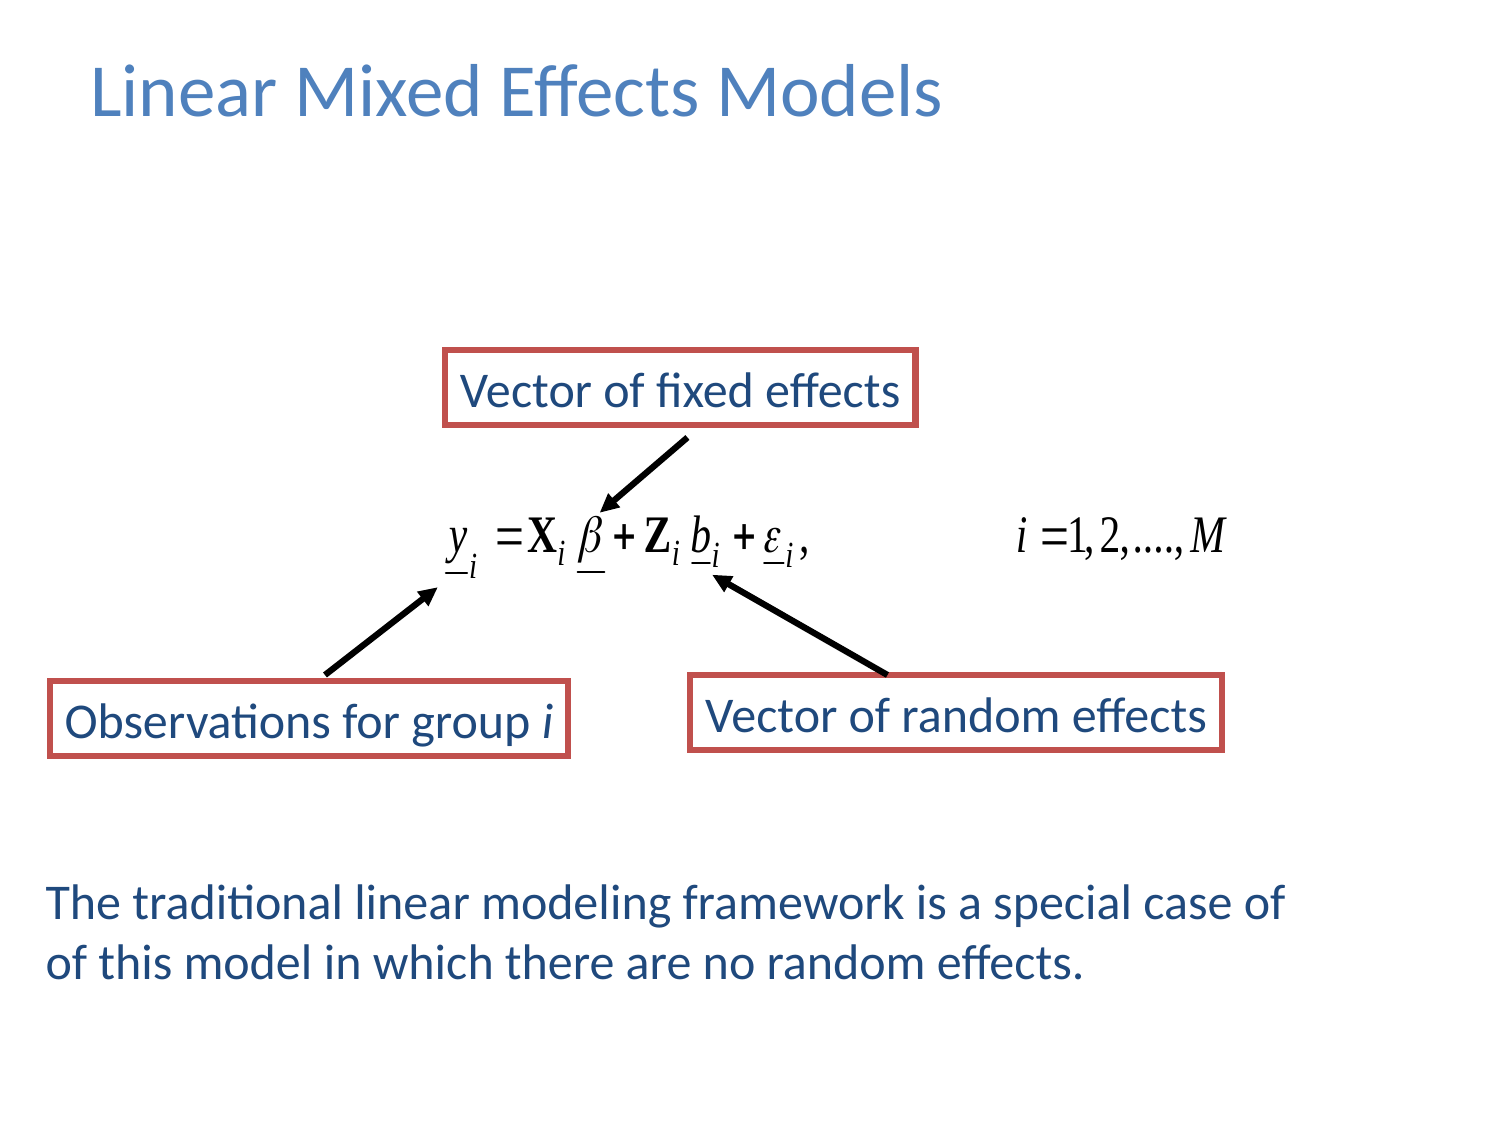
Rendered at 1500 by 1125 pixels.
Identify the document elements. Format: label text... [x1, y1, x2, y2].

text_box Vector of random effects [690, 674, 1222, 750]
text_box The traditional linear modeling framework is a special case of of this model in which there are no random effects. [30, 862, 1302, 998]
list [437, 499, 1239, 595]
title Linear Mixed Effects Models [75, 30, 1425, 144]
text_box Observations for group i [49, 681, 569, 756]
text_box Vector of fixed effects [445, 349, 916, 425]
text_box [324, 588, 433, 676]
